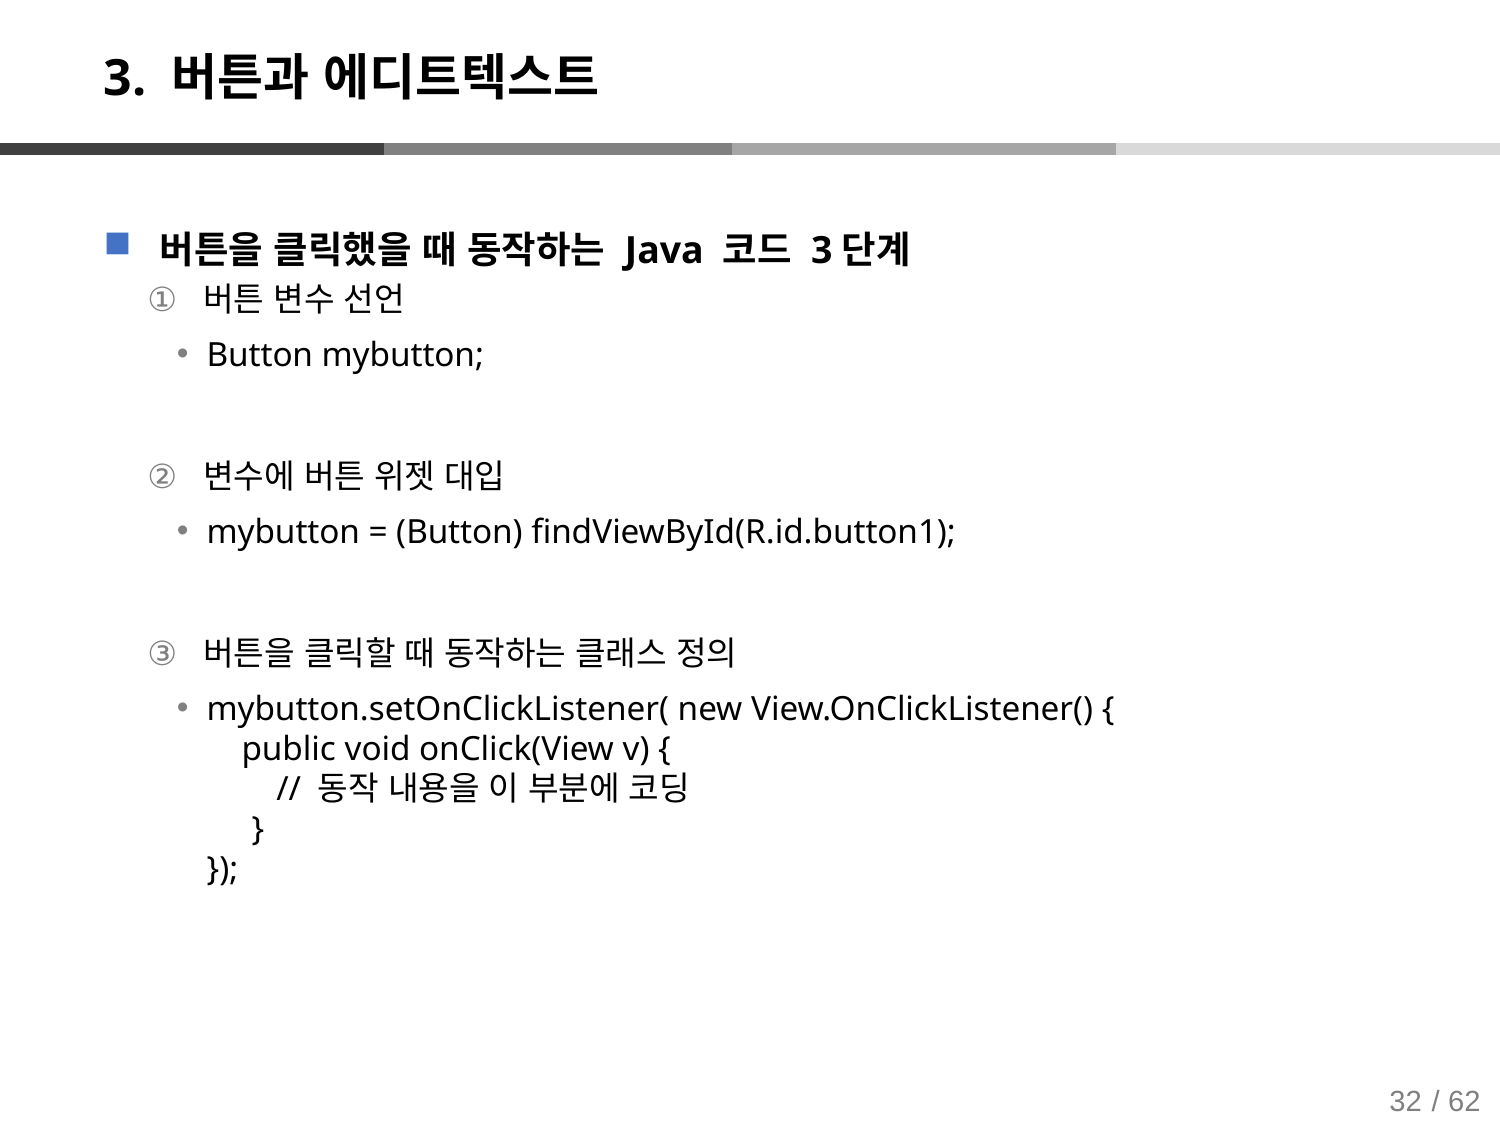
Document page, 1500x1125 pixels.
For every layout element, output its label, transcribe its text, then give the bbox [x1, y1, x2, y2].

title 3. 버튼과 에디트텍스트 [88, 30, 1211, 121]
list 버튼을 클릭했을 때 동작하는 Java 코드 3단계 버튼 변수 선언 Button mybutton; 변수에 버튼 위젯 대입 mybutton = (Button) findViewById(R.id.button1); 버튼을 클릭할 때 동작하는 클래스 정의 mybutton.setOnClickListener( new View.OnClickListener() { public void onClick(View v) { // 동작 내용을 이 부분에 코딩 } }); [88, 196, 1436, 1083]
